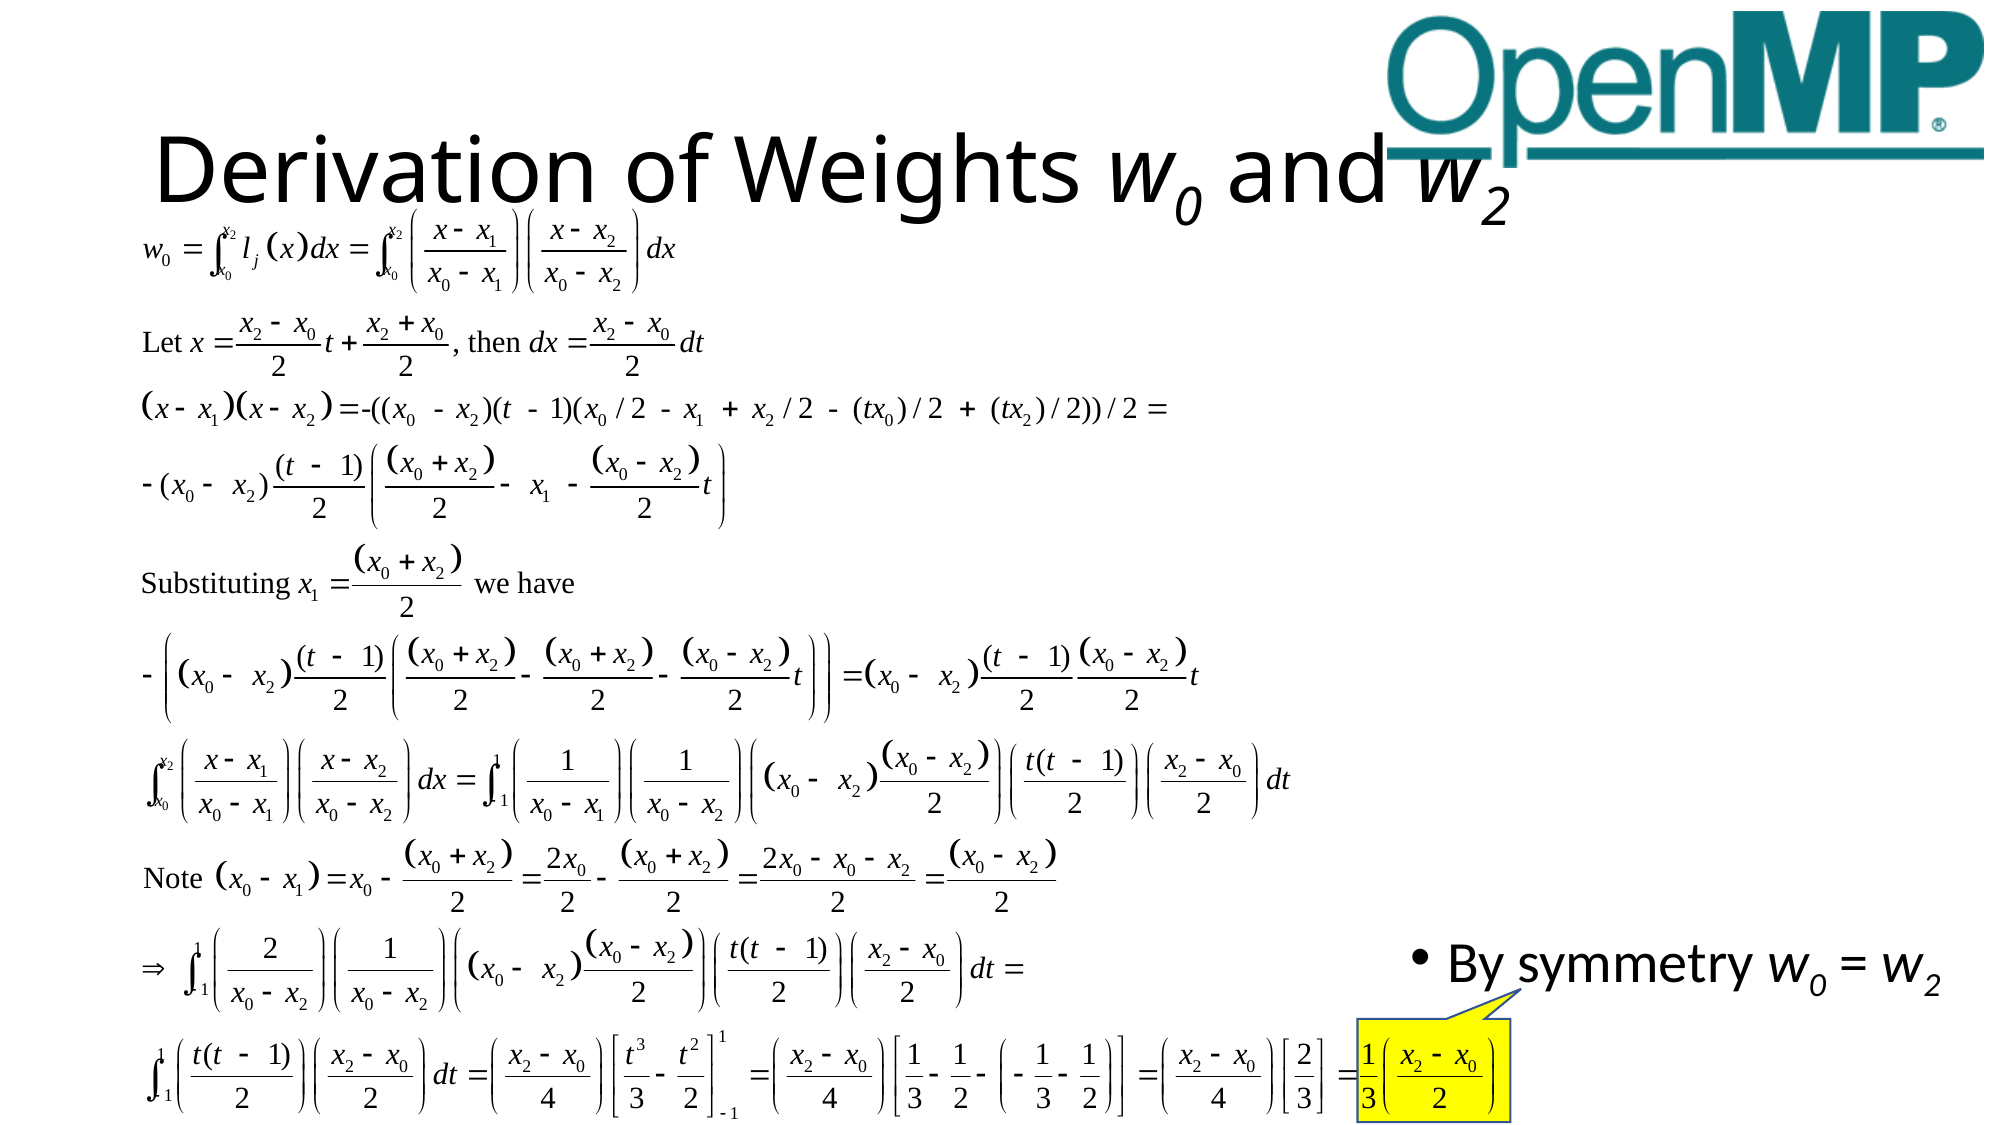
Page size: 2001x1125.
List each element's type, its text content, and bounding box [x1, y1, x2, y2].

text_box [1503, 987, 1522, 1006]
title Derivation of Weights w0 and w2 [137, 59, 1863, 278]
list By symmetry w0 = w2 [1503, 917, 1973, 1021]
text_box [137, 202, 1503, 1125]
text_box [1503, 1017, 1512, 1124]
picture [1387, 11, 1984, 168]
